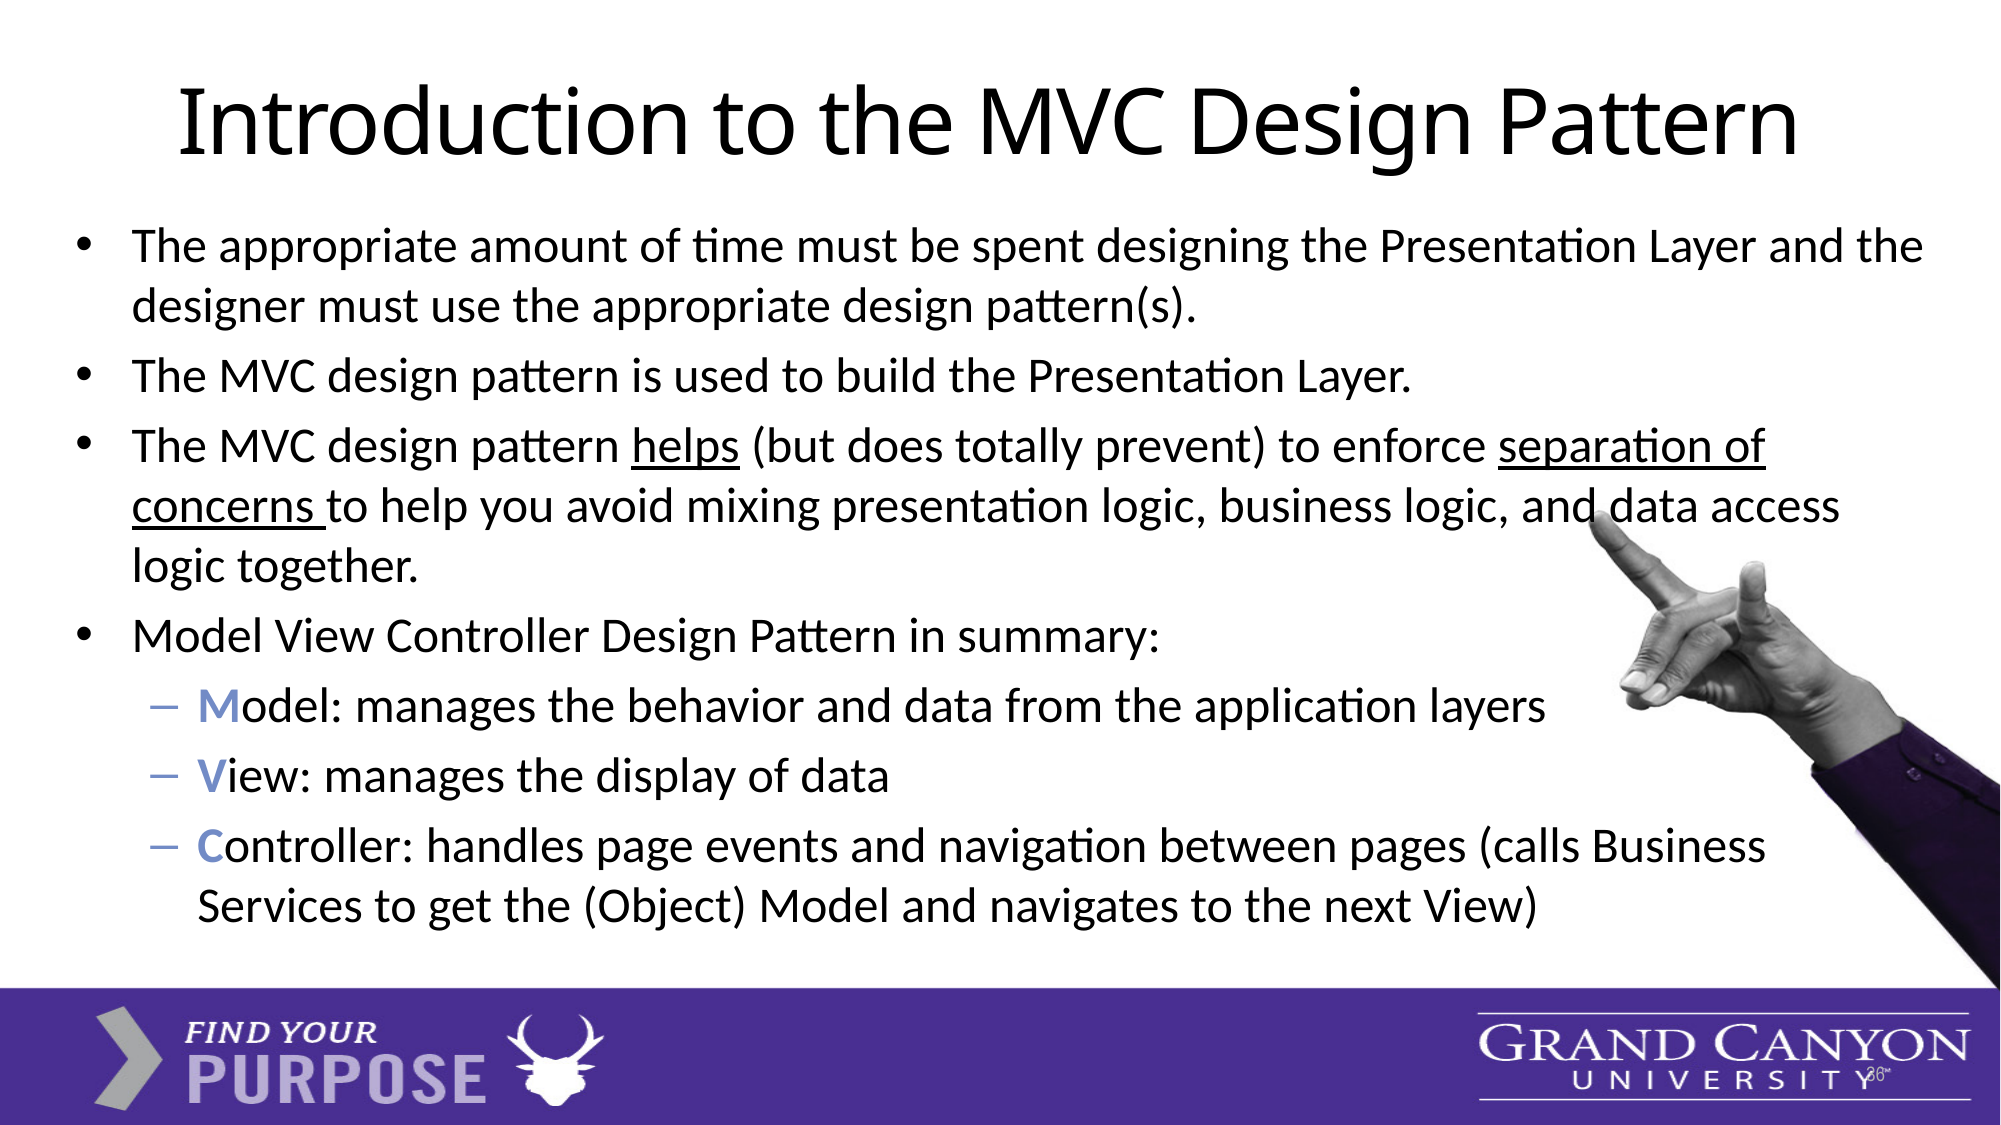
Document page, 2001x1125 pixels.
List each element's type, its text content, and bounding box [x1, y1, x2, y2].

list The appropriate amount of time must be spent designing the Presentation Layer and the designer must use the appropriate design pattern(s). The MVC design pattern is used to build the Presentation Layer. The MVC design pattern helps (but does totally prevent) to enforce separation of concerns to help you avoid mixing presentation logic, business logic, and data access logic together. Model View Controller Design Pattern in summary: Model: manages the behavior and data from the application layers View: manages the display of data Controller: handles page events and navigation between pages (calls Business Services to get the (Object) Model and navigates to the next View) [60, 205, 1956, 1031]
title Introduction to the MVC Design Pattern [42, 64, 1938, 171]
slide_number 36 [1433, 1042, 1900, 1103]
picture [0, 0, 2001, 1125]
